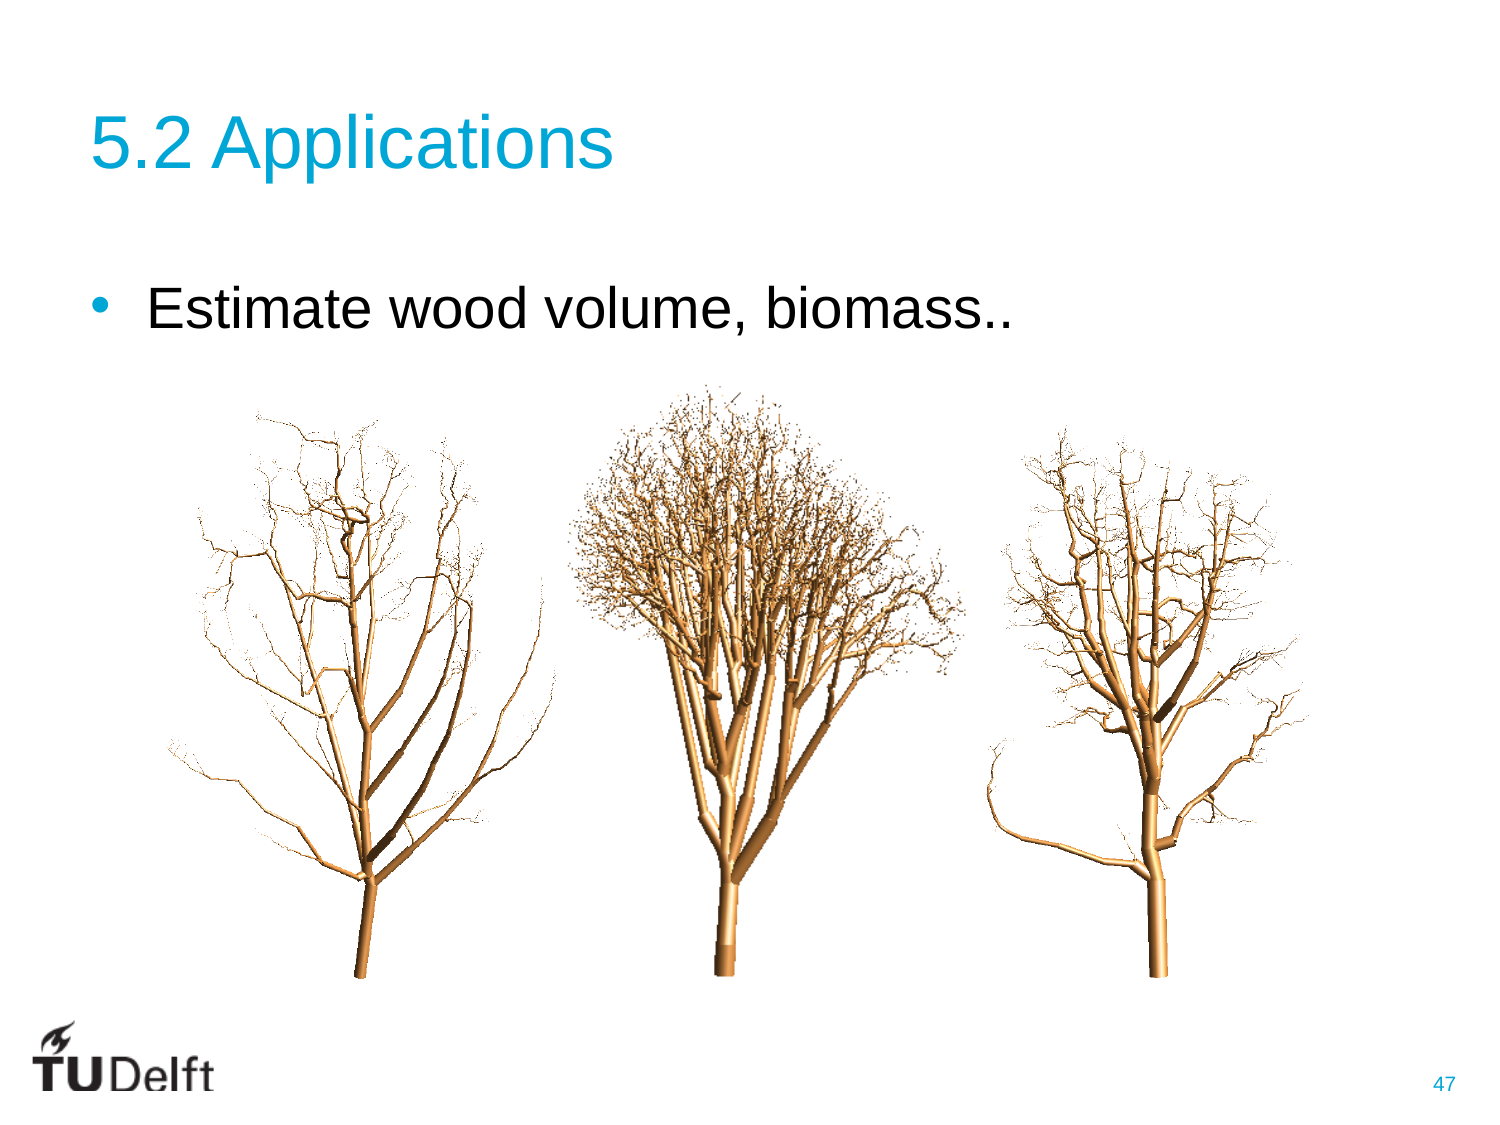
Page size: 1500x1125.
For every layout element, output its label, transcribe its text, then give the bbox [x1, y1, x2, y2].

title 5.2 Applications [75, 45, 1447, 233]
list Estimate wood volume, biomass.. [75, 262, 1447, 1005]
picture [165, 380, 1312, 989]
